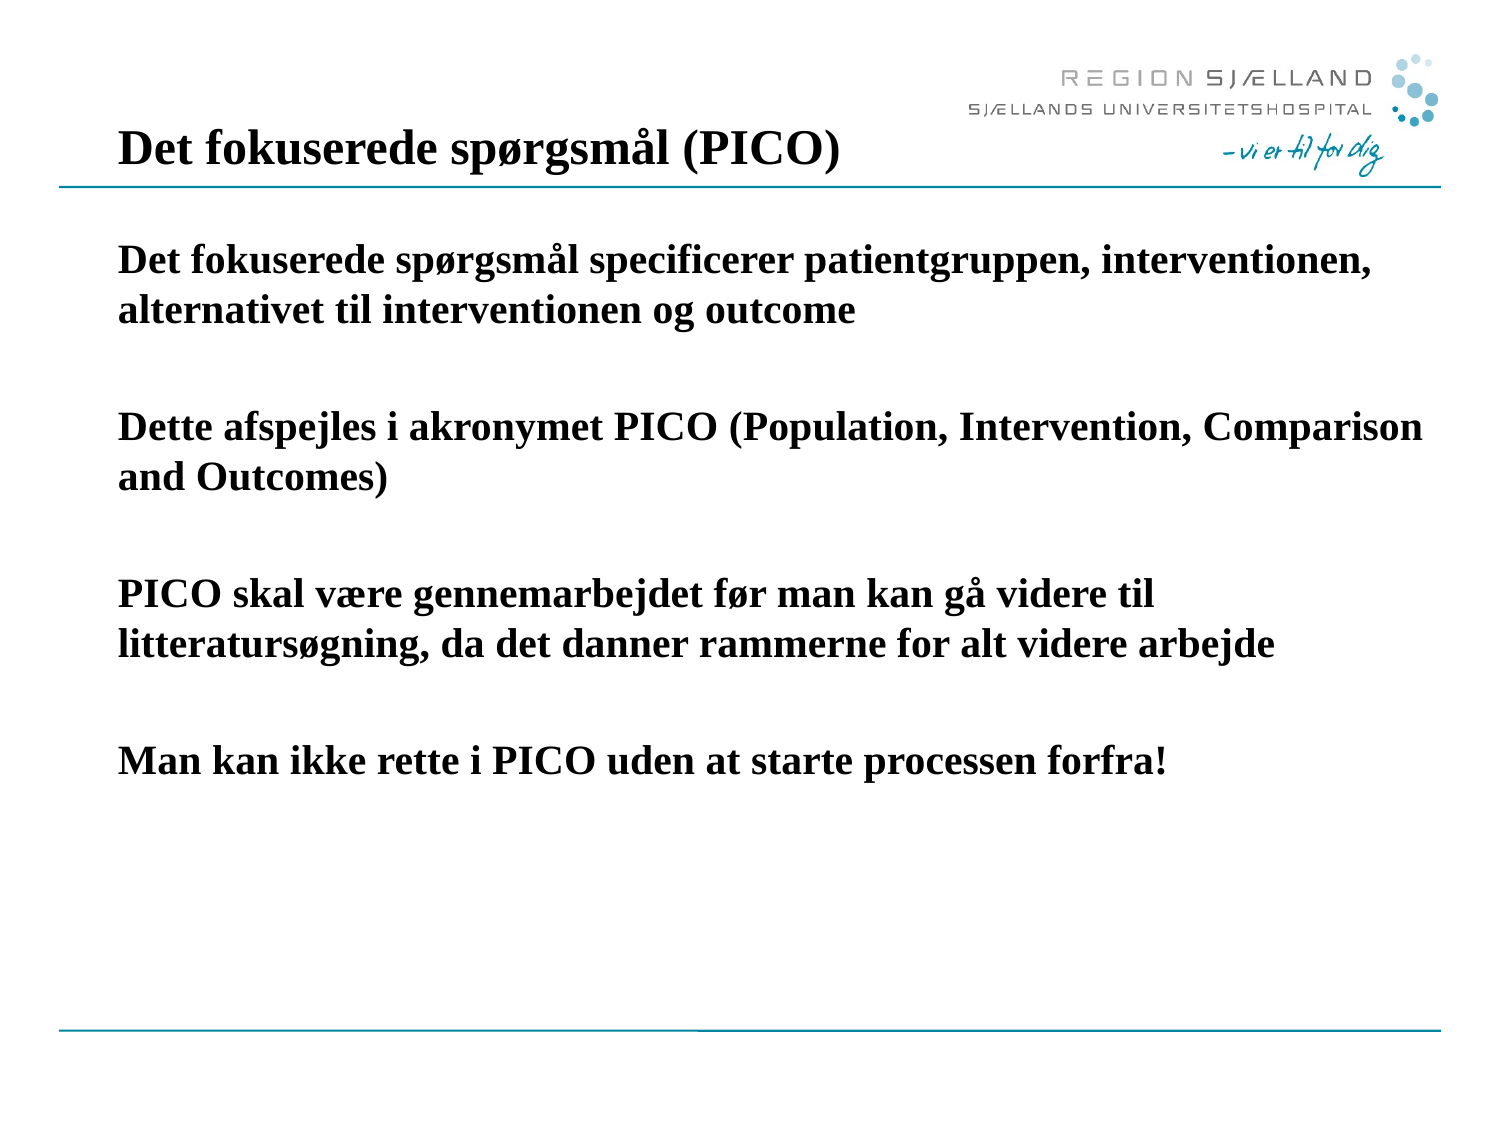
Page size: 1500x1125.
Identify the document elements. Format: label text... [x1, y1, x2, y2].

picture [17, 188, 1483, 1025]
picture [17, 1028, 1483, 1109]
title Det fokuserede spørgsmål (PICO) [117, 50, 1099, 175]
picture [969, 54, 1438, 177]
list Det fokuserede spørgsmål specificerer patientgruppen, interventionen, alternativet til interventionen og outcome Dette afspejles i akronymet PICO (Population, Intervention, Comparison and Outcomes) PICO skal være gennemarbejdet før man kan gå videre til litteratursøgning, da det danner rammerne for alt videre arbejde Man kan ikke rette i PICO uden at starte processen forfra! [117, 231, 1441, 1005]
